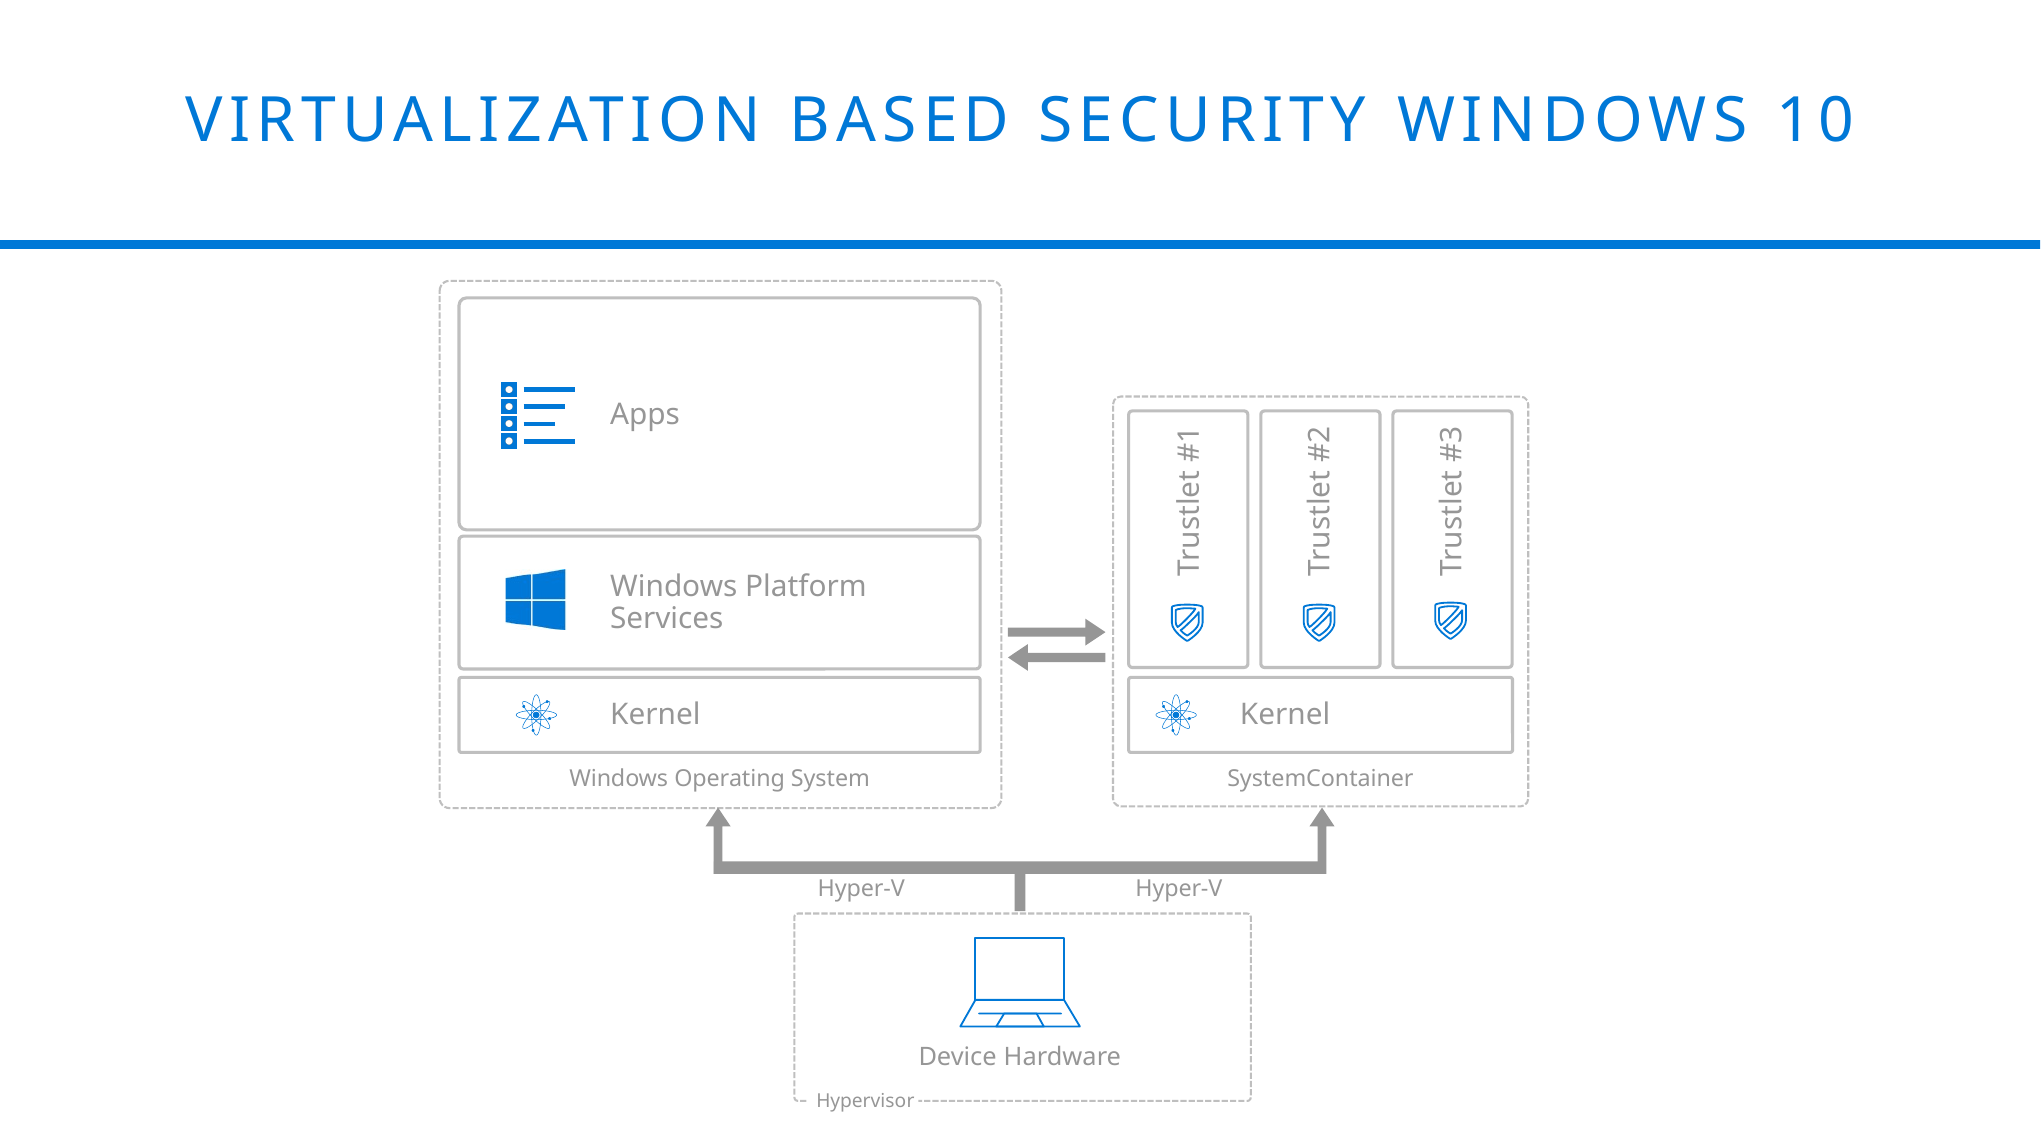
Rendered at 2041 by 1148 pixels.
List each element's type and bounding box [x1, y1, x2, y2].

text_box [439, 280, 1529, 1118]
text_box [0, 0, 2041, 249]
